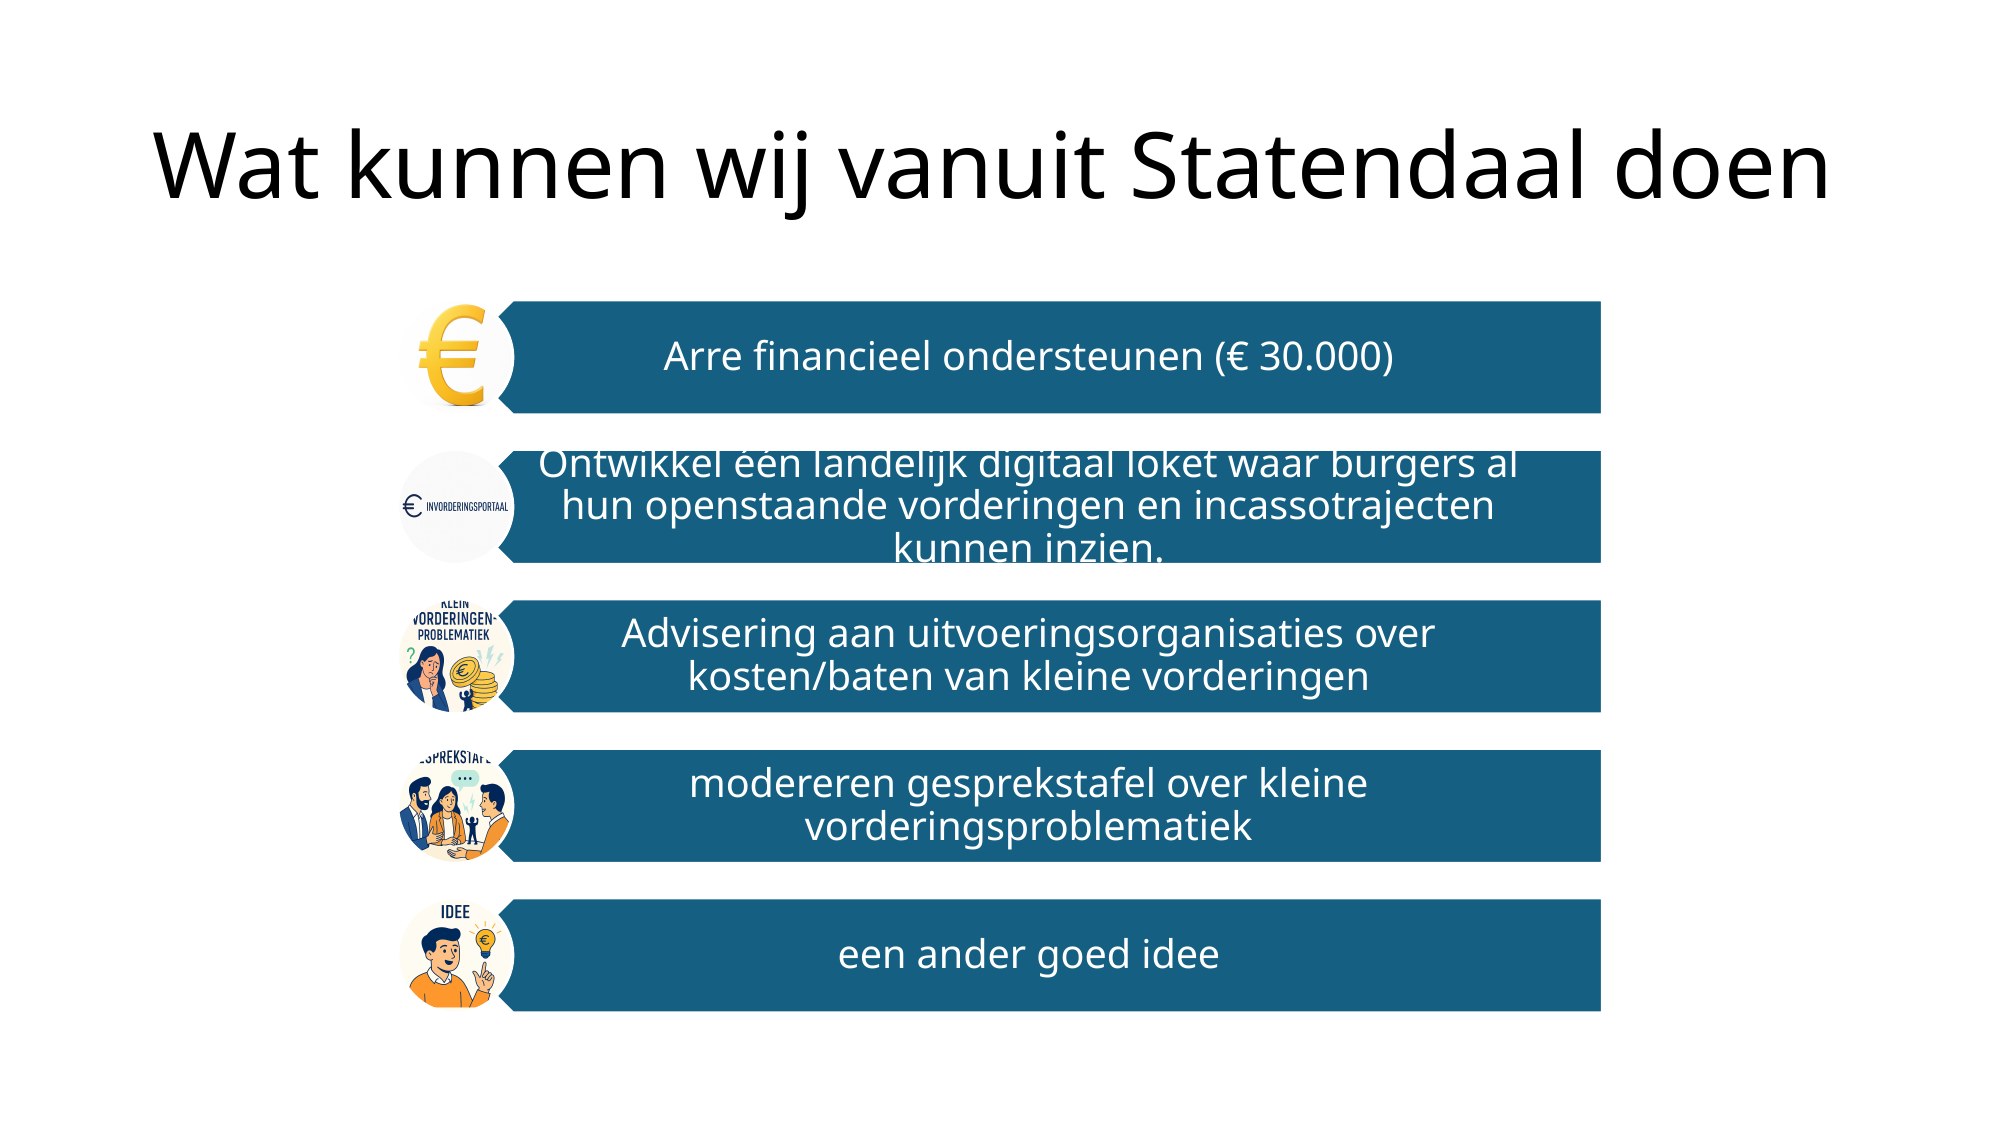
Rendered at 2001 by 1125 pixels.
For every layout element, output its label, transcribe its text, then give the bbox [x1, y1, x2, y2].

title Wat kunnen wij vanuit Statendaal doen [137, 59, 1863, 278]
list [136, 298, 1863, 1014]
